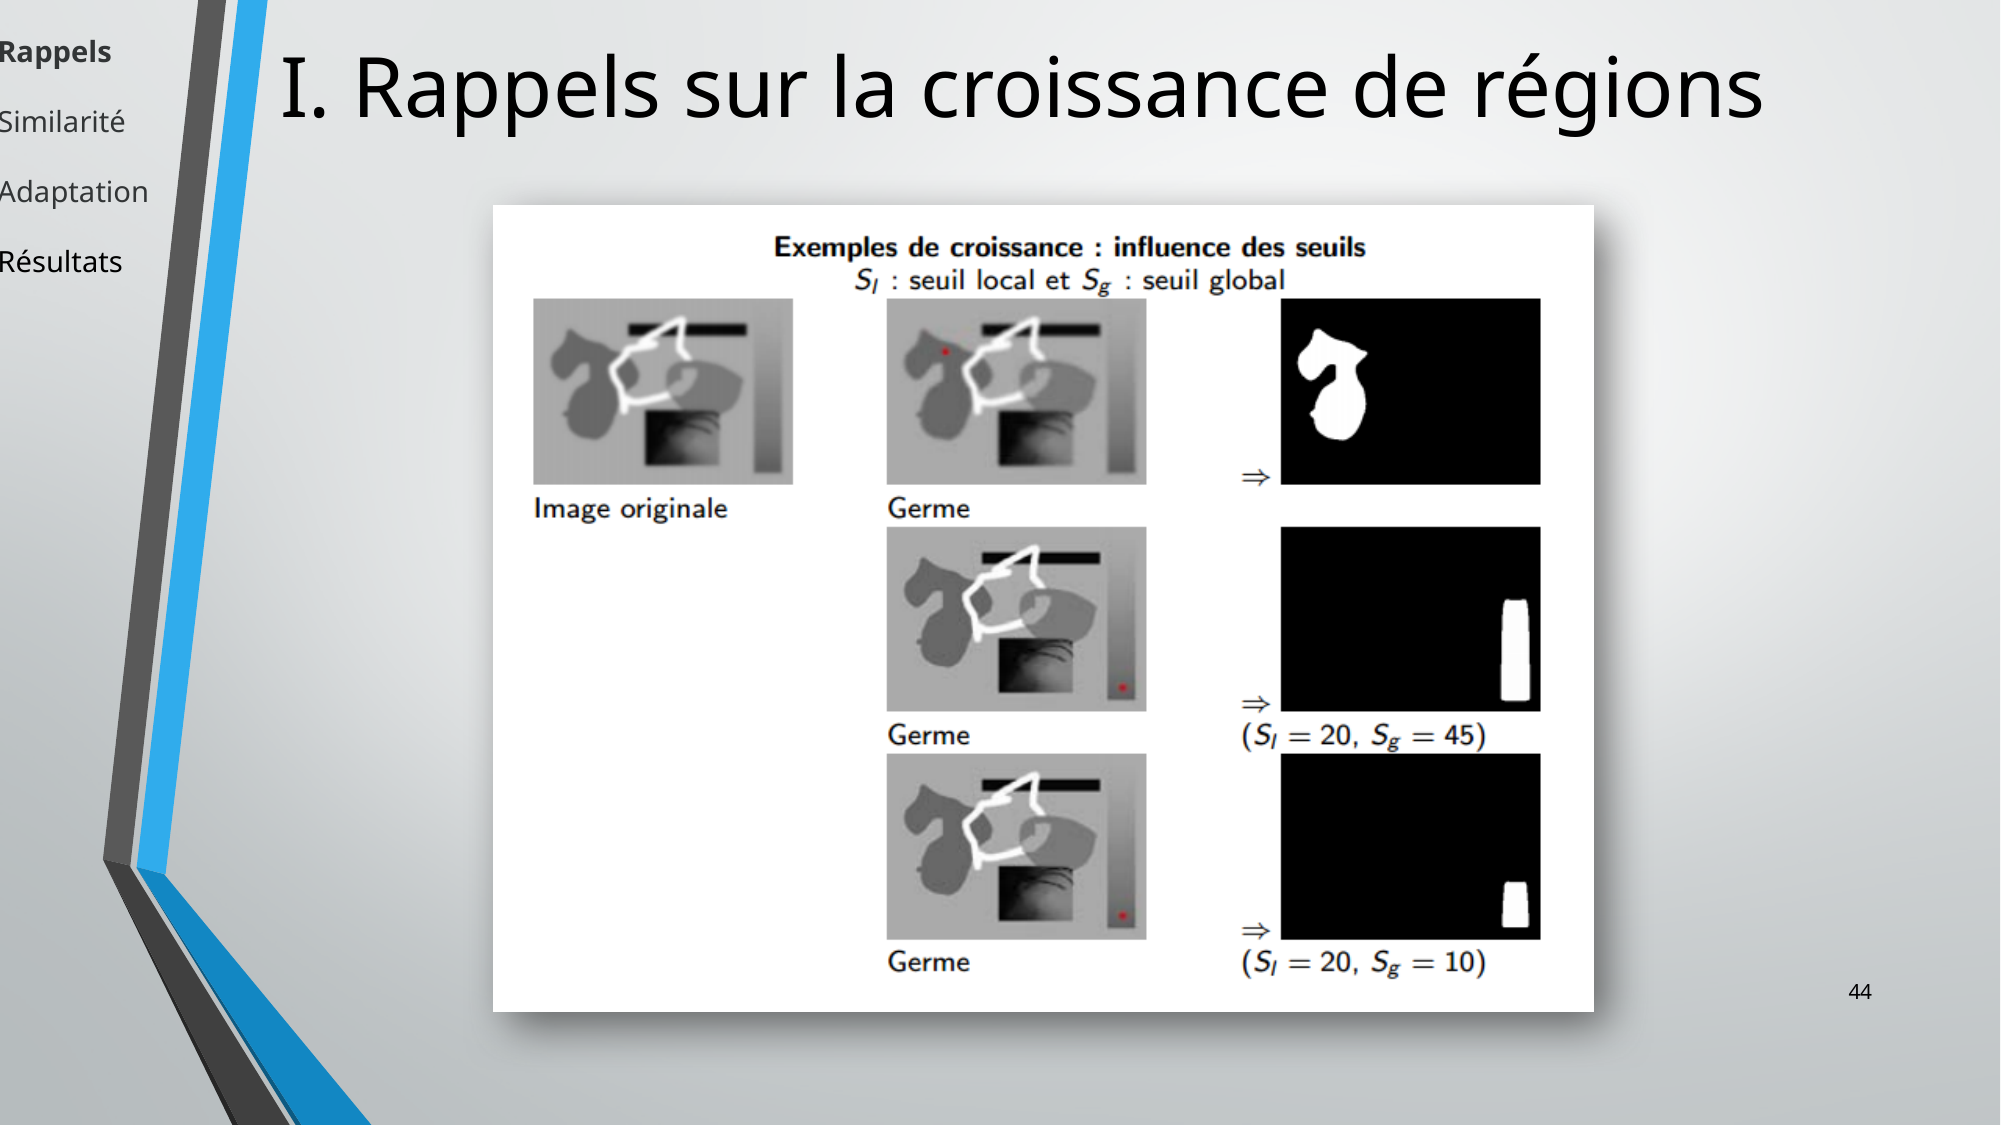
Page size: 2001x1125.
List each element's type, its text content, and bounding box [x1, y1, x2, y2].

text_box Rappels Similarité Adaptation Résultats [0, 0, 165, 286]
slide_number 44 [1796, 962, 1887, 1023]
title I. Rappels sur la croissance de régions [243, 19, 1887, 148]
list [492, 205, 1594, 1013]
